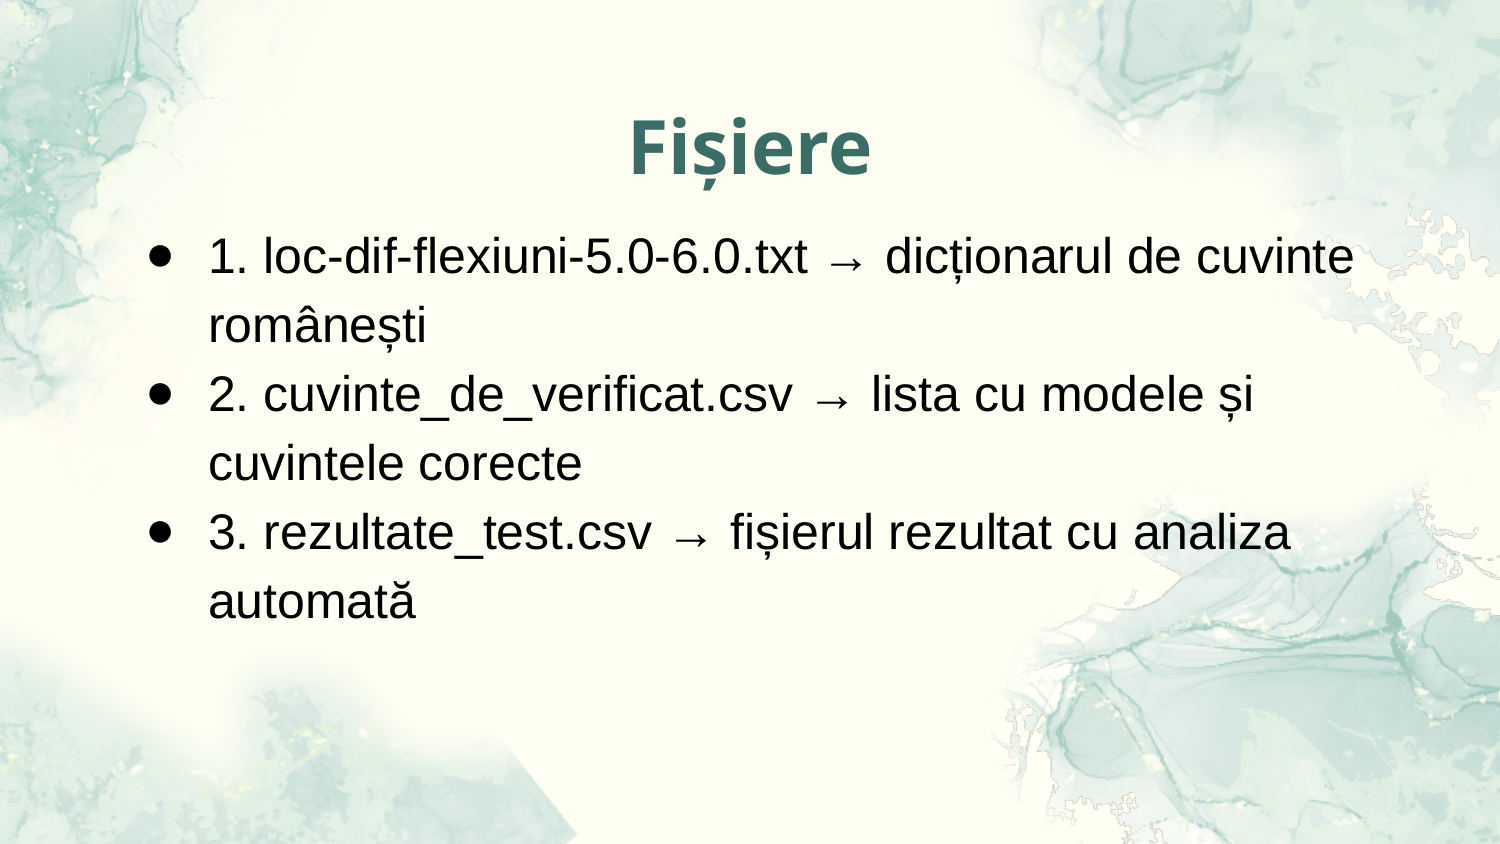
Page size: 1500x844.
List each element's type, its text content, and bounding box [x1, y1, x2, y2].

list 1. loc-dif-flexiuni-5.0-6.0.txt → dicționarul de cuvinte românești 2. cuvinte_de_verificat.csv → lista cu modele și cuvintele corecte 3. rezultate_test.csv → fișierul rezultat cu analiza automată [118, 201, 1382, 730]
title Fișiere [118, 88, 1382, 201]
